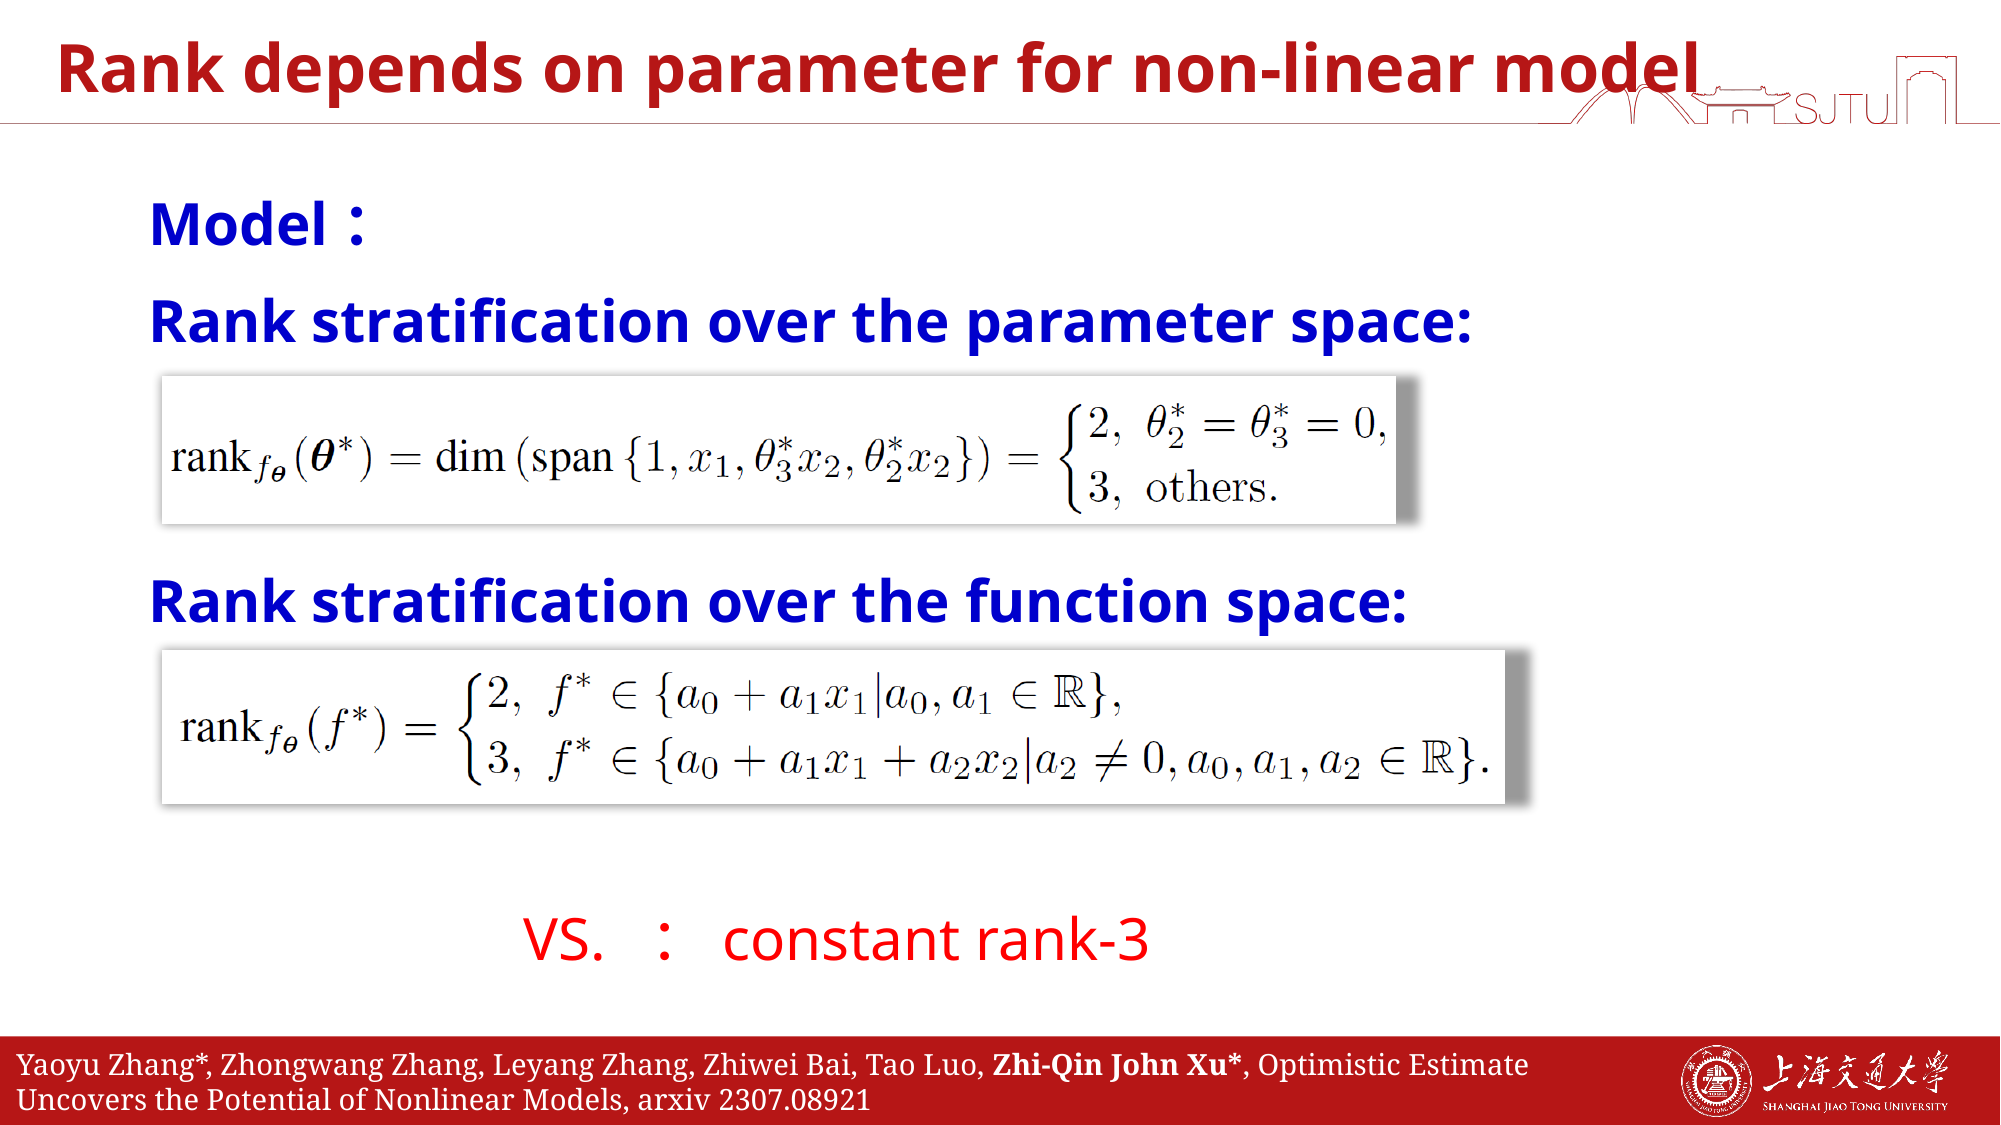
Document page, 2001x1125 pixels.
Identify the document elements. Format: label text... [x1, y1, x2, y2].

picture [161, 376, 1396, 525]
picture [1681, 1045, 1948, 1117]
picture [161, 650, 1506, 805]
picture [0, 56, 2000, 124]
text_box Yaoyu Zhang*, Zhongwang Zhang, Leyang Zhang, Zhiwei Bai, Tao Luo, Zhi-Qin John Xu*, Optimistic Estimate Uncovers the Potential of Nonlinear Models, arxiv 2307.08921 [1, 1039, 1672, 1124]
title Rank depends on parameter for non-linear model [55, 11, 1887, 106]
